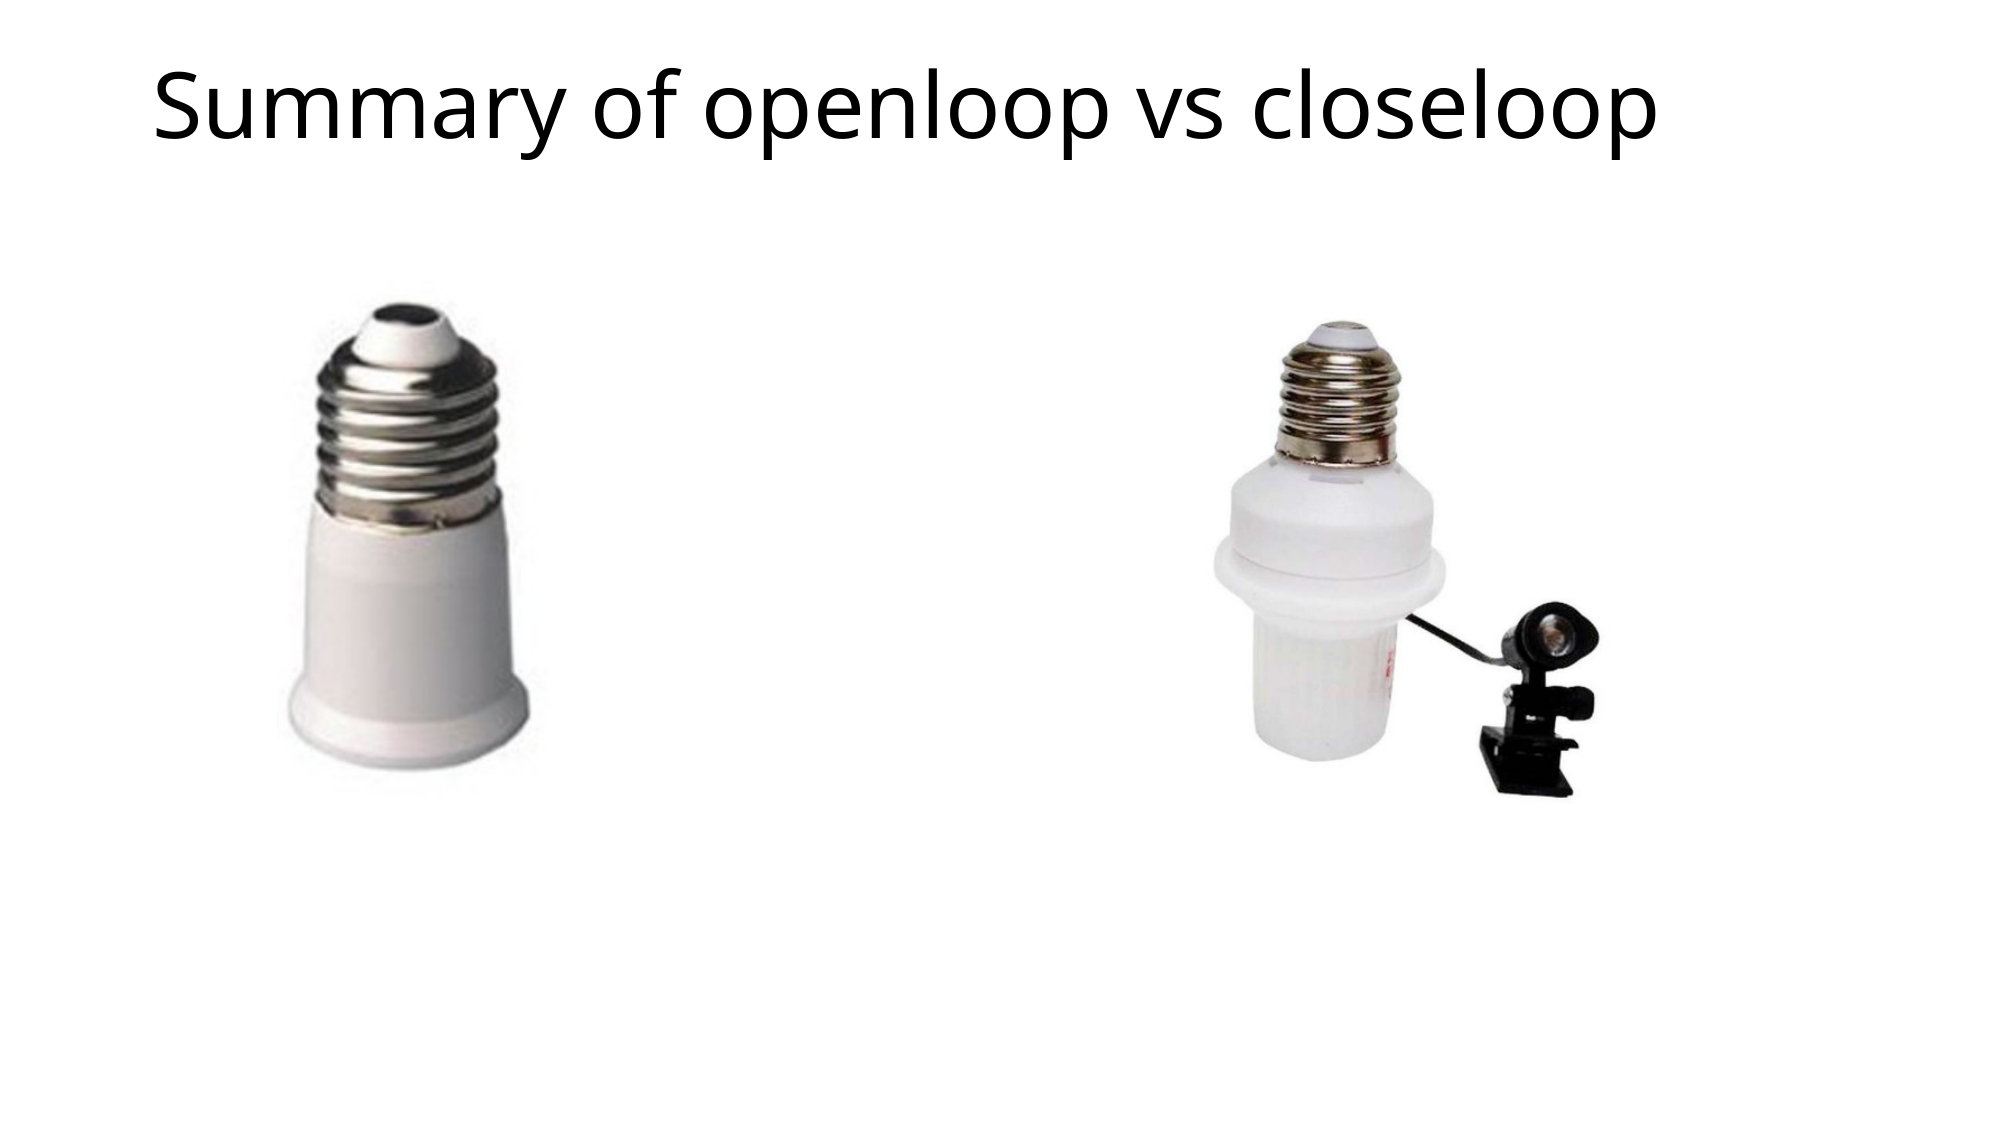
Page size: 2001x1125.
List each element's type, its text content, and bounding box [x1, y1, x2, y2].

picture [1117, 276, 1677, 836]
picture [276, 276, 565, 816]
title Summary of openloop vs closeloop [137, 0, 1863, 218]
